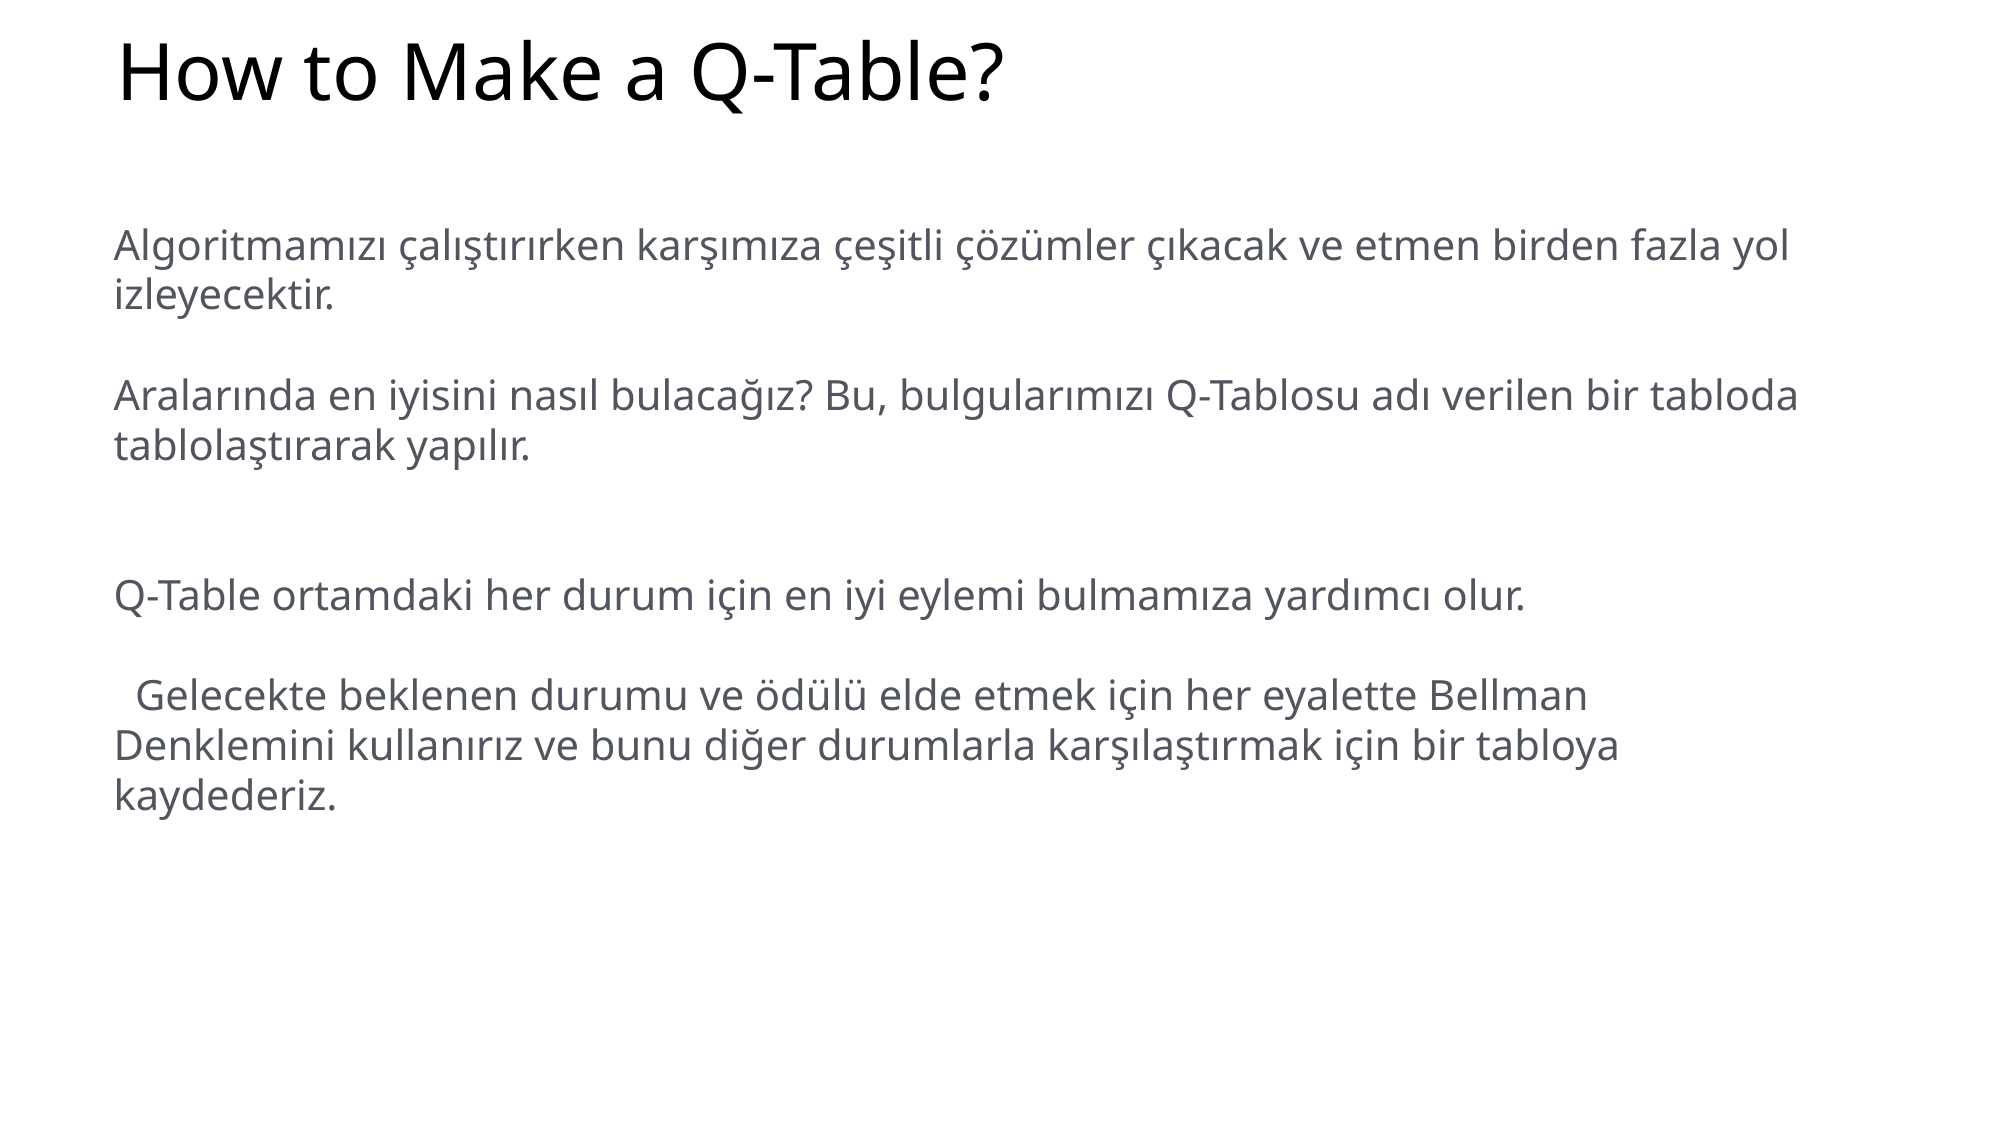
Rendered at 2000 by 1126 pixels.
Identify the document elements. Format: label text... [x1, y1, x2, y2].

text_box Algoritmamızı çalıştırırken karşımıza çeşitli çözümler çıkacak ve etmen birden fazla yol izleyecektir. Aralarında en iyisini nasıl bulacağız? Bu, bulgularımızı Q-Tablosu adı verilen bir tabloda tablolaştırarak yapılır. Q-Table ortamdaki her durum için en iyi eylemi bulmamıza yardımcı olur. Gelecekte beklenen durumu ve ödülü elde etmek için her eyalette Bellman Denklemini kullanırız ve bunu diğer durumlarla karşılaştırmak için bir tabloya kaydederiz. [98, 160, 1824, 826]
title How to Make a Q-Table? [99, 3, 1900, 134]
